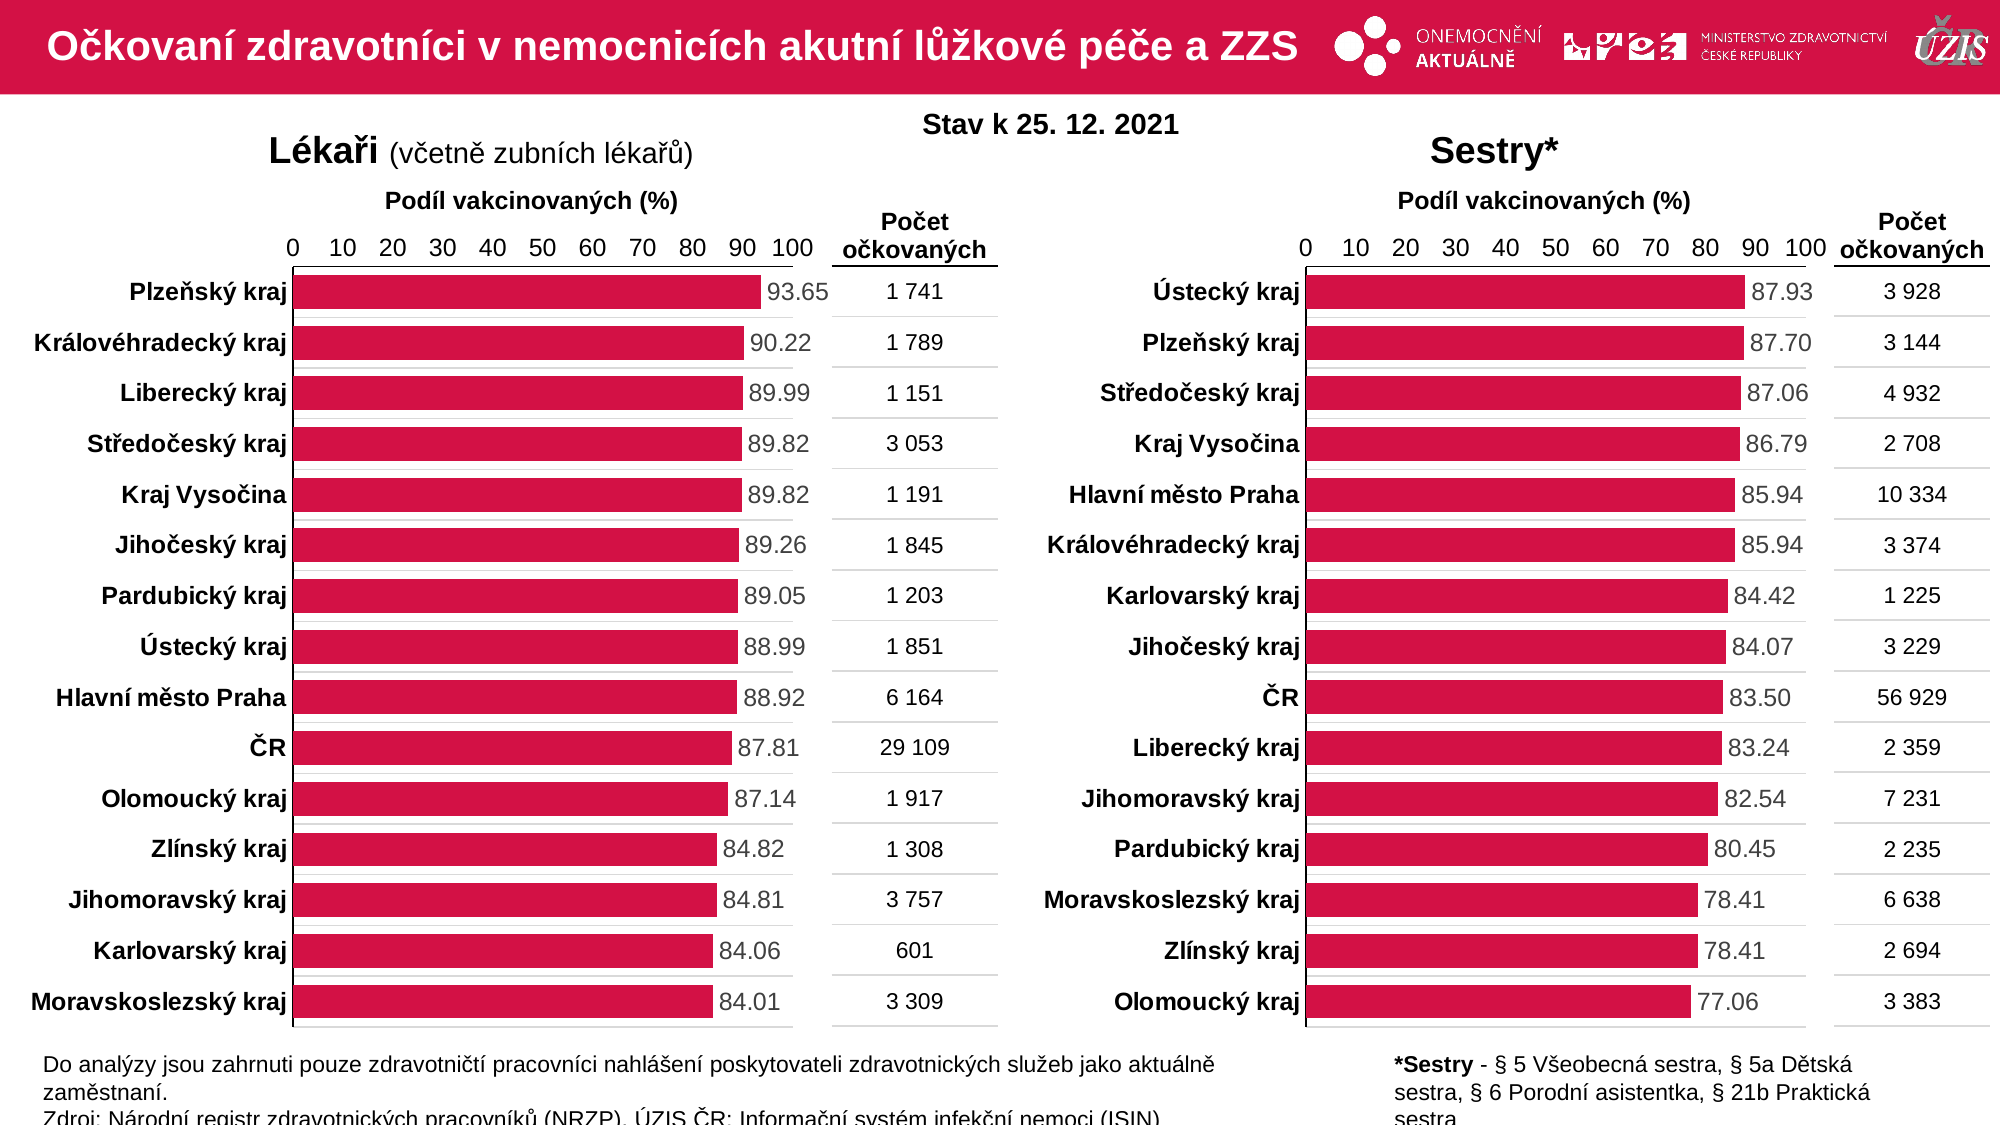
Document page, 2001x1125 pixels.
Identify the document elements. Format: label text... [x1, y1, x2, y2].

text_box Stav k 25. 12. 2021 [890, 97, 1221, 148]
table_cell 2 708 [1845, 419, 1990, 467]
text_box Sestry* [1056, 118, 1932, 179]
text_box Lékaři (včetně zubních lékařů) [43, 118, 919, 179]
table_cell 56 929 [1845, 672, 1990, 721]
table_cell 1 151 [832, 368, 998, 417]
table_cell 1 741 [832, 267, 998, 316]
table_cell 3 928 [1845, 267, 1990, 315]
chart [1014, 210, 1845, 1050]
picture [1563, 31, 1888, 60]
table_cell 1 851 [832, 621, 998, 670]
table_cell 3 053 [832, 419, 998, 468]
table_cell 1 225 [1845, 571, 1990, 619]
table_cell 3 757 [832, 875, 998, 924]
table_cell 2 694 [1845, 925, 1990, 974]
table_header Počet očkovaných [1834, 204, 1990, 265]
table_cell 4 932 [1845, 368, 1990, 417]
table_cell 1 191 [832, 469, 998, 518]
text_box Podíl vakcinovaných (%) [271, 179, 793, 210]
table_cell 3 144 [1845, 317, 1990, 366]
text_box Do analýzy jsou zahrnuti pouze zdravotničtí pracovníci nahlášení poskytovateli zdravotnických služeb jako aktuálně zaměstnaní. Zdroj: Národní registr zdravotnických pracovníků (NRZP), ÚZIS ČR; Informační systém infekční nemoci (ISIN) [28, 1042, 1358, 1125]
table_cell 601 [832, 925, 998, 974]
table_header Počet očkovaných [832, 204, 998, 265]
table_cell 6 638 [1845, 875, 1990, 924]
table_cell 3 229 [1845, 621, 1990, 670]
table_cell 2 235 [1845, 824, 1990, 873]
table_cell 29 109 [832, 723, 998, 772]
table_cell 1 789 [832, 317, 998, 366]
title Očkovaní zdravotníci v nemocnicích akutní lůžkové péče a ZZS [31, 0, 1350, 95]
table_cell 1 917 [832, 773, 998, 822]
picture [1350, 16, 1542, 76]
table_cell 1 203 [832, 571, 998, 620]
table_cell 1 845 [832, 520, 998, 569]
table_cell 2 359 [1845, 723, 1990, 771]
picture [1915, 15, 1989, 66]
text_box Podíl vakcinovaných (%) [1284, 179, 1806, 210]
chart [1, 210, 832, 1050]
table_cell 10 334 [1845, 469, 1990, 518]
table_cell 6 164 [832, 672, 998, 721]
table_cell 3 383 [1845, 976, 1990, 1025]
text_box *Sestry - § 5 Všeobecná sestra, § 5a Dětská sestra, § 6 Porodní asistentka, § 21b Praktická sestra [1379, 1042, 1943, 1125]
table_cell 3 374 [1845, 520, 1990, 569]
table_cell 3 309 [832, 976, 998, 1025]
table_cell 7 231 [1845, 773, 1990, 822]
table_cell 1 308 [832, 824, 998, 873]
